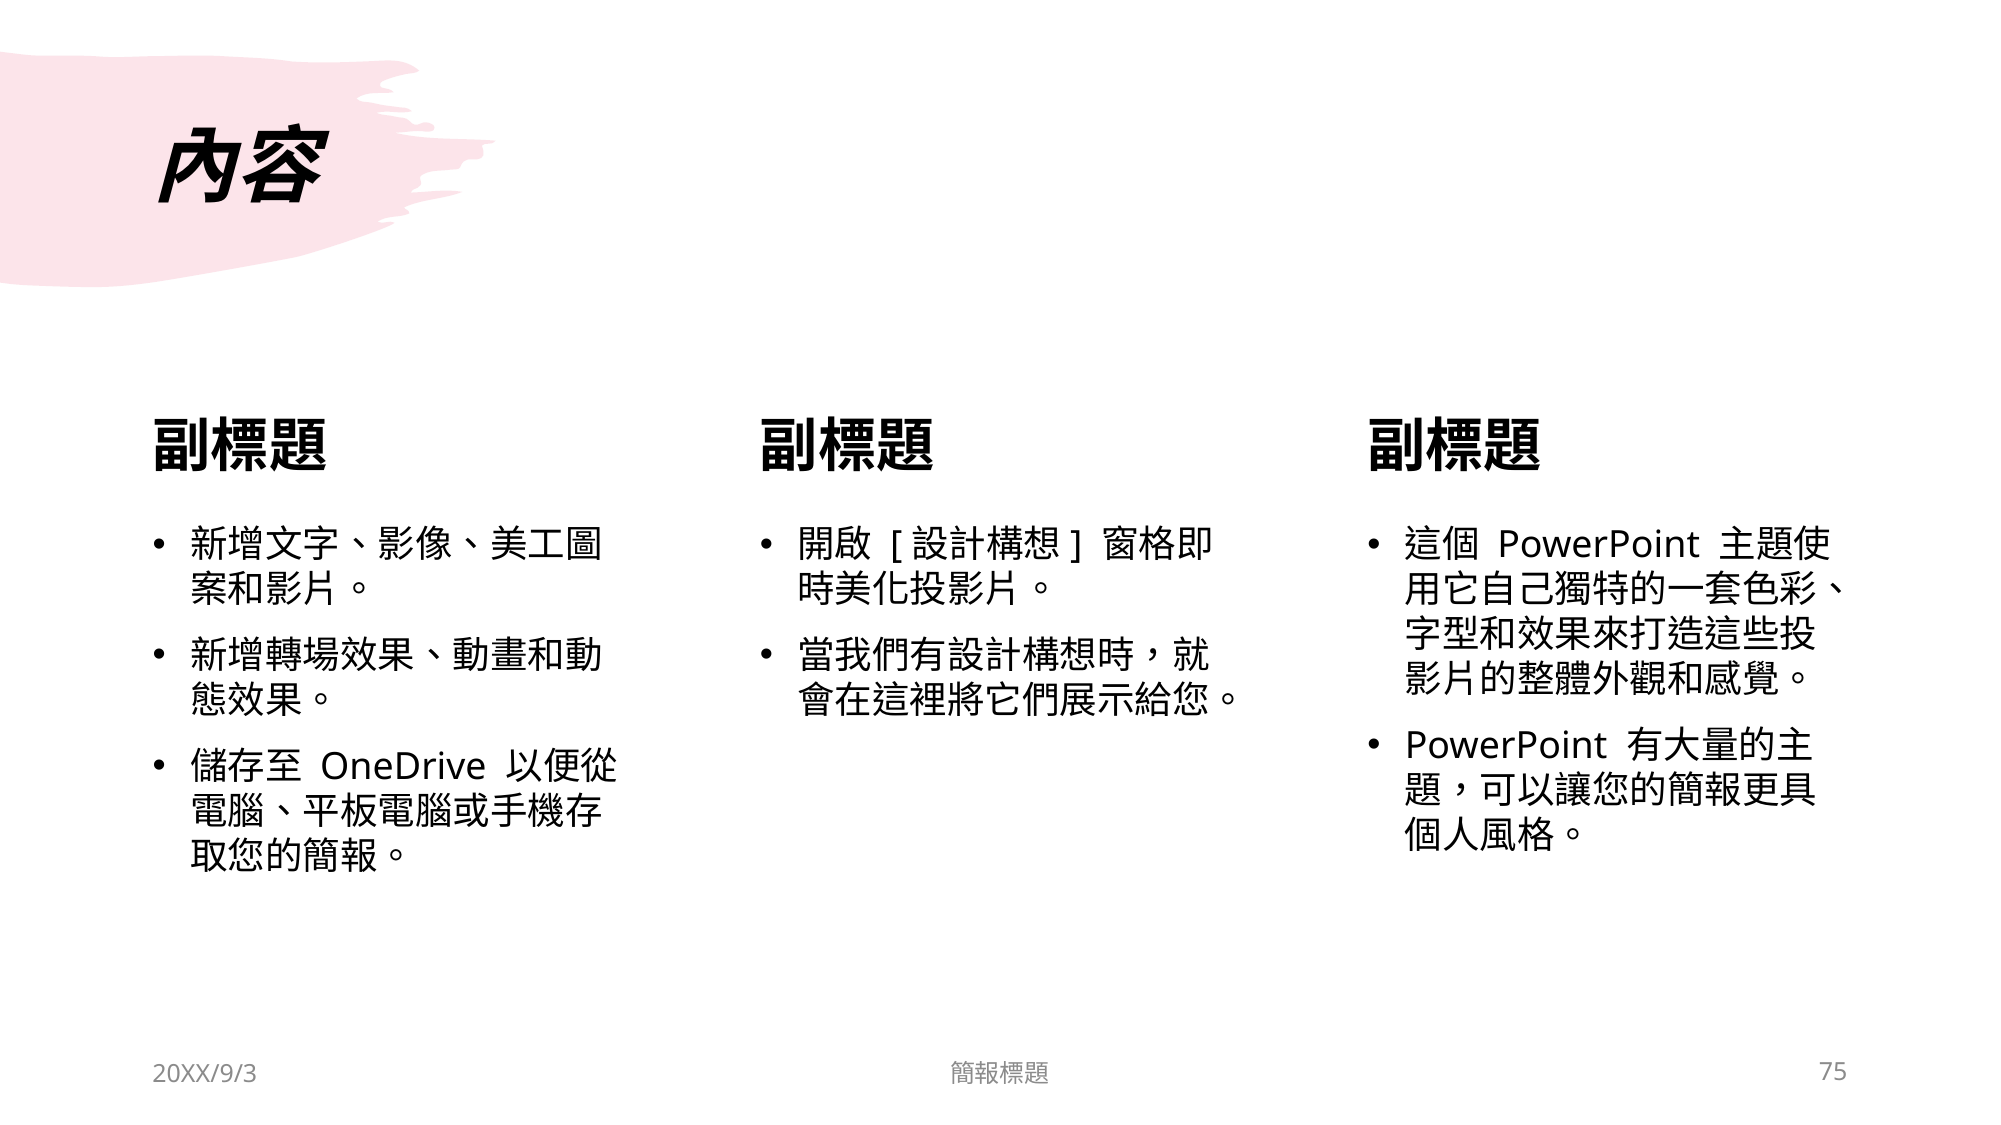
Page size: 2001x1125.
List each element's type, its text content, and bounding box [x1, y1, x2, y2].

slide_number 75 [1412, 1042, 1863, 1103]
list 新增文字、影像、美工圖案和影片。 新增轉場效果、動畫和動態效果。 儲存至 OneDrive 以便從電腦、平板電腦或手機存取您的簡報。 [137, 513, 648, 1016]
title 內容 [137, 59, 1863, 278]
list 開啟 [設計構想] 窗格即時美化投影片。 當我們有設計構想時，就會在這裡將它們展示給您。 [744, 513, 1255, 1016]
slide_number 20XX/9/3 [137, 1042, 588, 1103]
list 副標題 [744, 329, 1255, 486]
list 副標題 [1352, 329, 1863, 486]
list 這個 PowerPoint 主題使用它自己獨特的一套色彩、字型和效果來打造這些投影片的整體外觀和感覺。 PowerPoint 有大量的主題，可以讓您的簡報更具個人風格。 [1352, 513, 1863, 1016]
footer 簡報標題 [662, 1042, 1338, 1103]
list 副標題 [137, 329, 648, 486]
